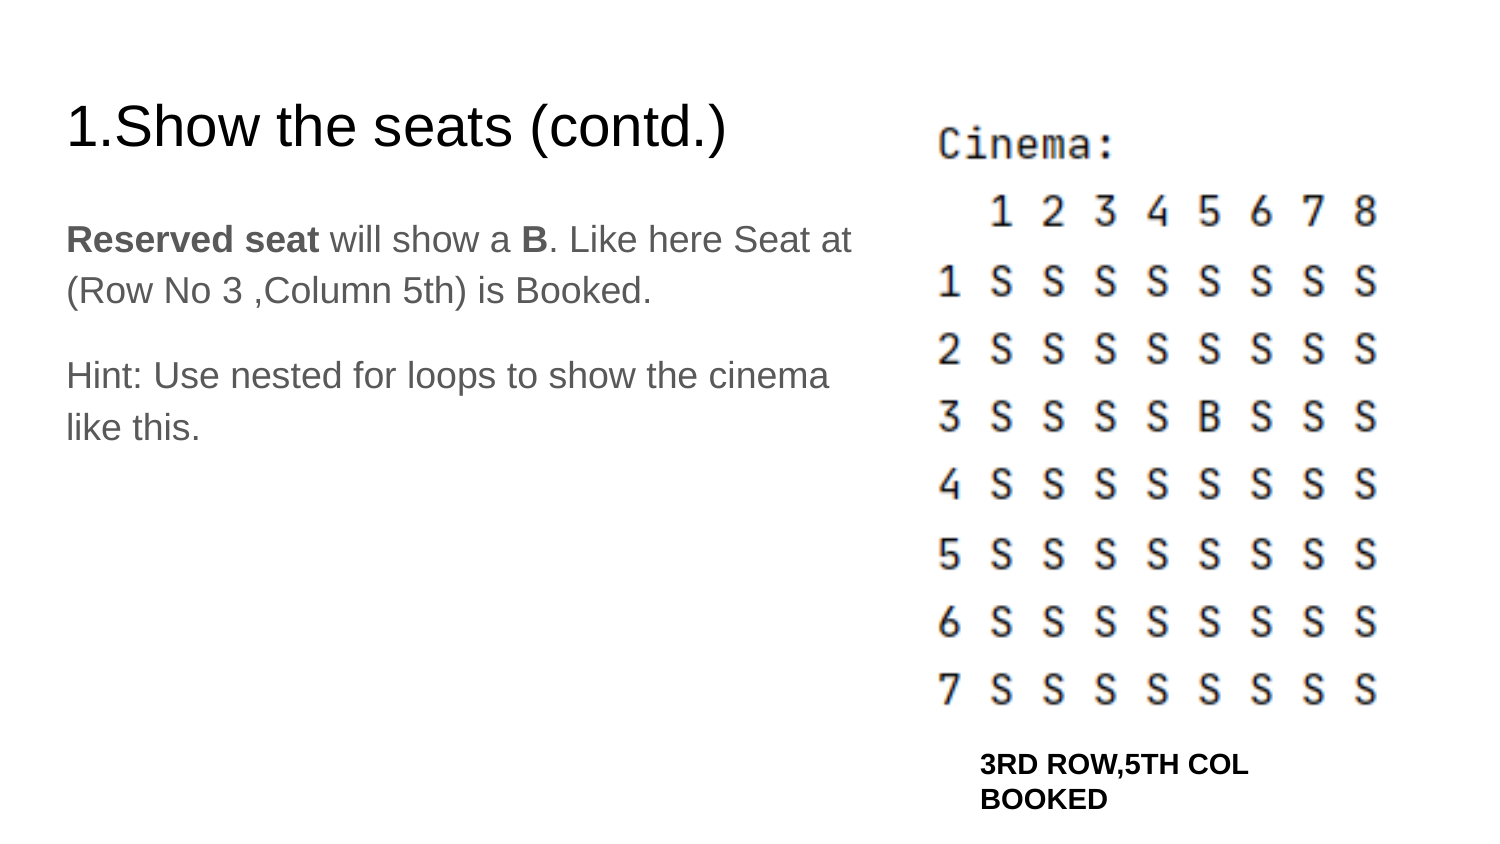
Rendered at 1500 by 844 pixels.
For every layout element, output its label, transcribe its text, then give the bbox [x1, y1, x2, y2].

title 1.Show the seats (contd.) [51, 72, 1449, 167]
picture [909, 110, 1429, 734]
text_box 3RD ROW,5TH COL BOOKED [965, 742, 1354, 800]
list Reserved seat will show a B. Like here Seat at (Row No 3 ,Column 5th) is Booked. Hint: Use nested for loops to show the cinema like this. [51, 192, 870, 796]
